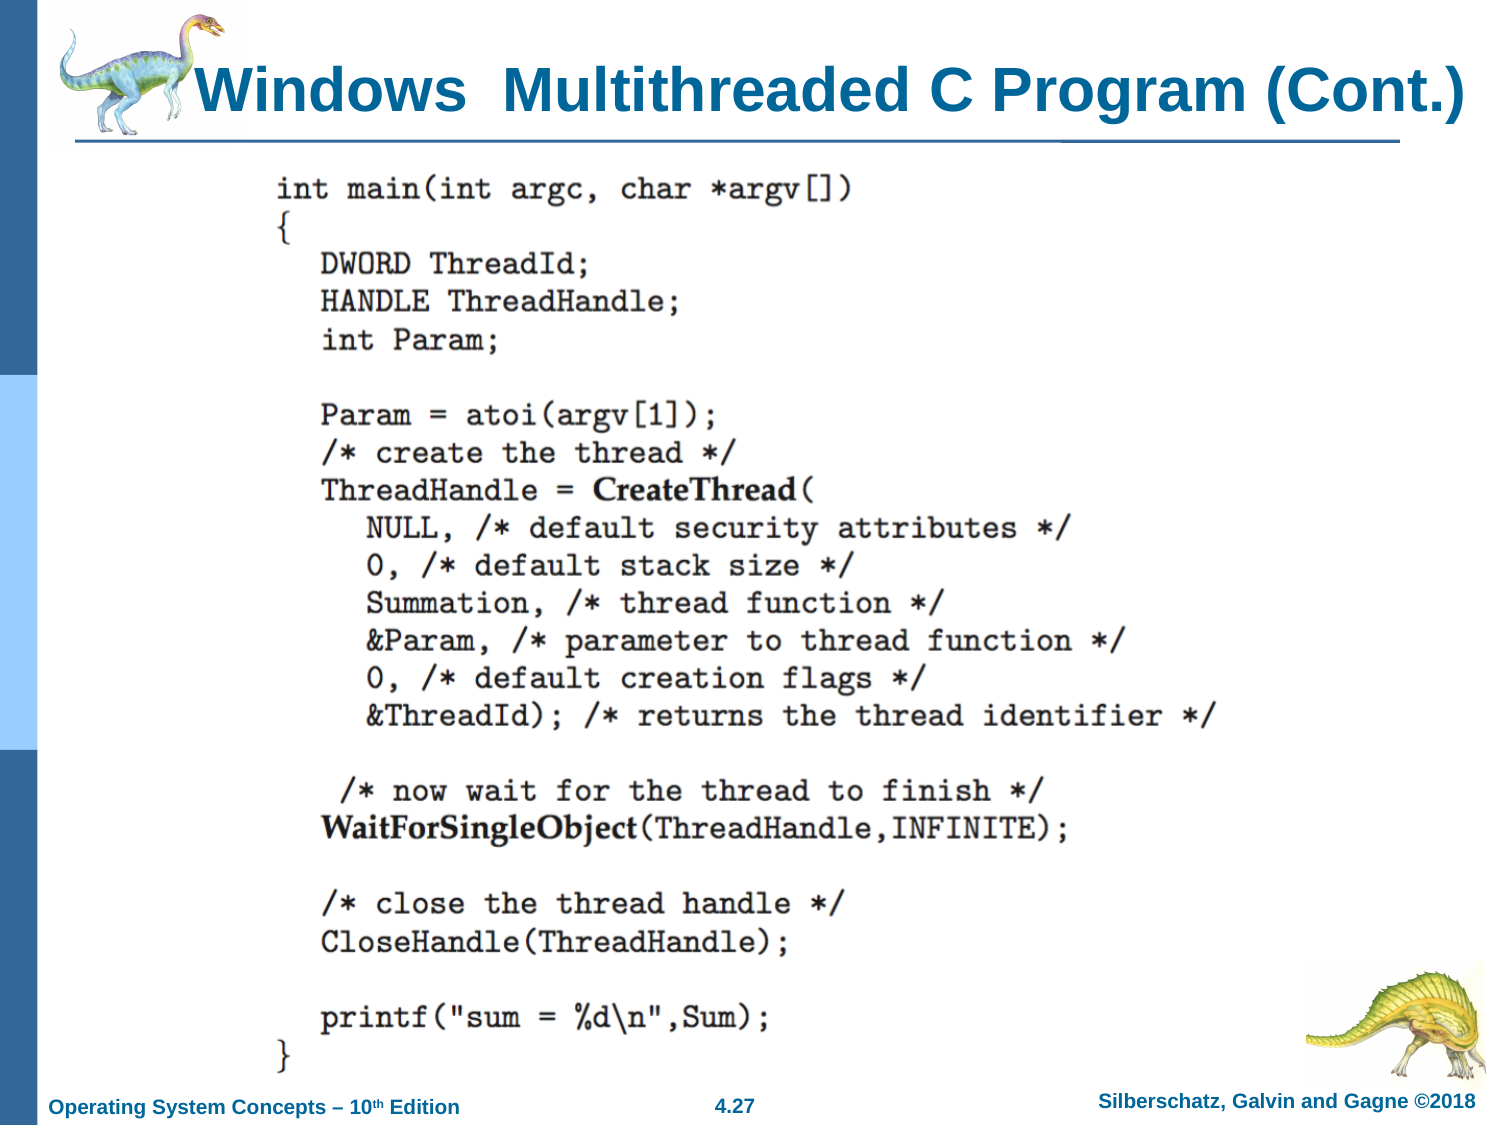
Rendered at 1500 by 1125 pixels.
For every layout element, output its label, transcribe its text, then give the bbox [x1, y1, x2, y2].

picture [46, 0, 1486, 1093]
title Windows Multithreaded C Program (Cont.) [172, 36, 1490, 132]
